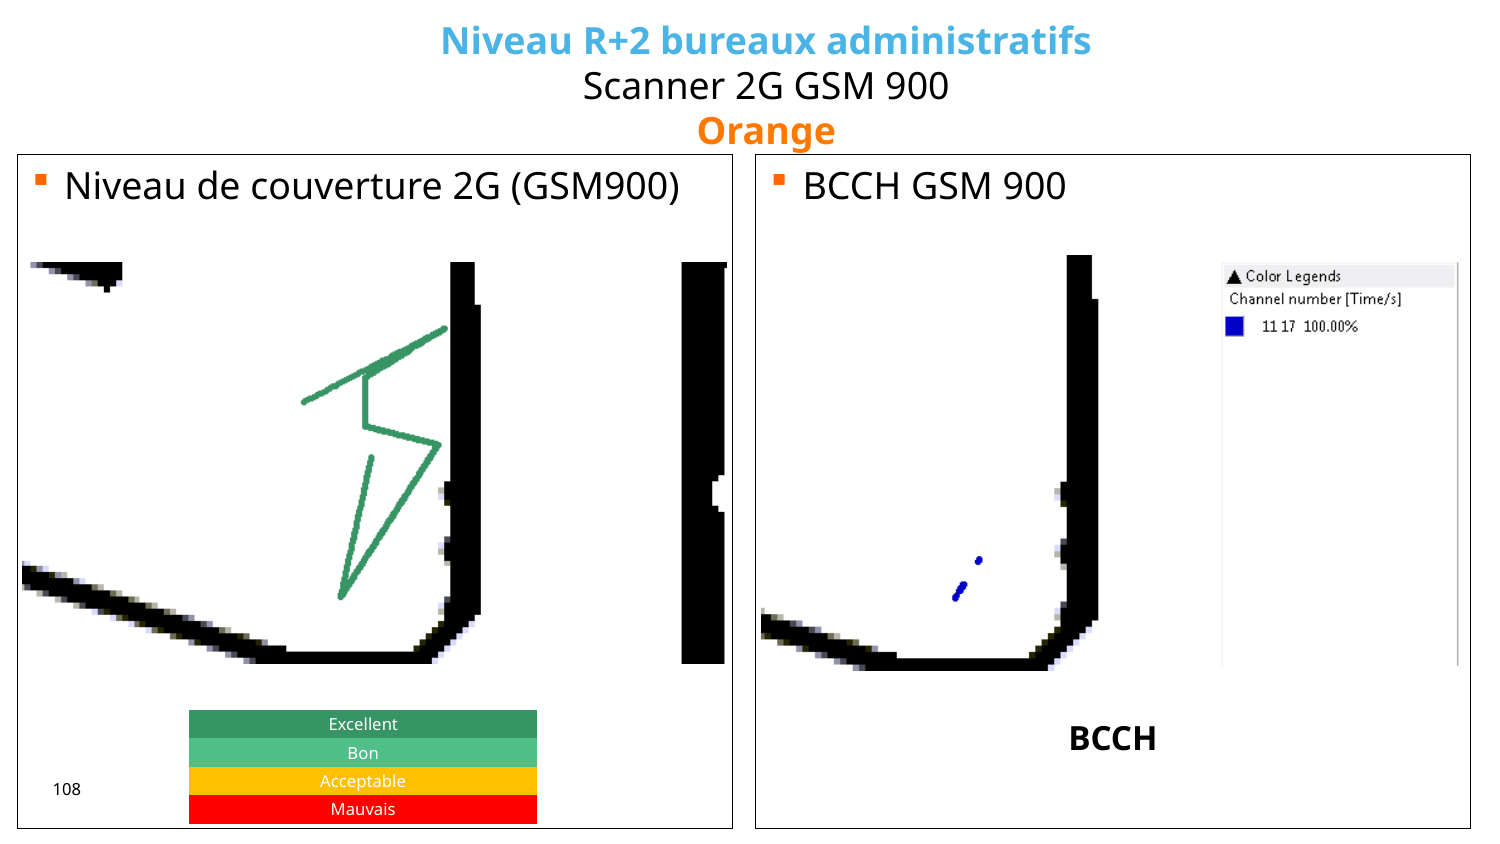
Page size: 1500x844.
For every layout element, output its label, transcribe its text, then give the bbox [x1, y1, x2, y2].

text_box BCCH GSM 900 BCCH [755, 154, 1471, 829]
table_cell Mauvais [189, 795, 537, 824]
table_header Excellent [189, 710, 537, 738]
text_box Niveau R+2 bureaux administratifs Scanner 2G GSM 900 Orange [187, 9, 1346, 125]
table_cell Bon [189, 738, 537, 767]
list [22, 262, 727, 664]
text_box Niveau de couverture 2G (GSM900) [17, 154, 733, 829]
table_cell Acceptable [189, 767, 537, 795]
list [761, 255, 1466, 671]
